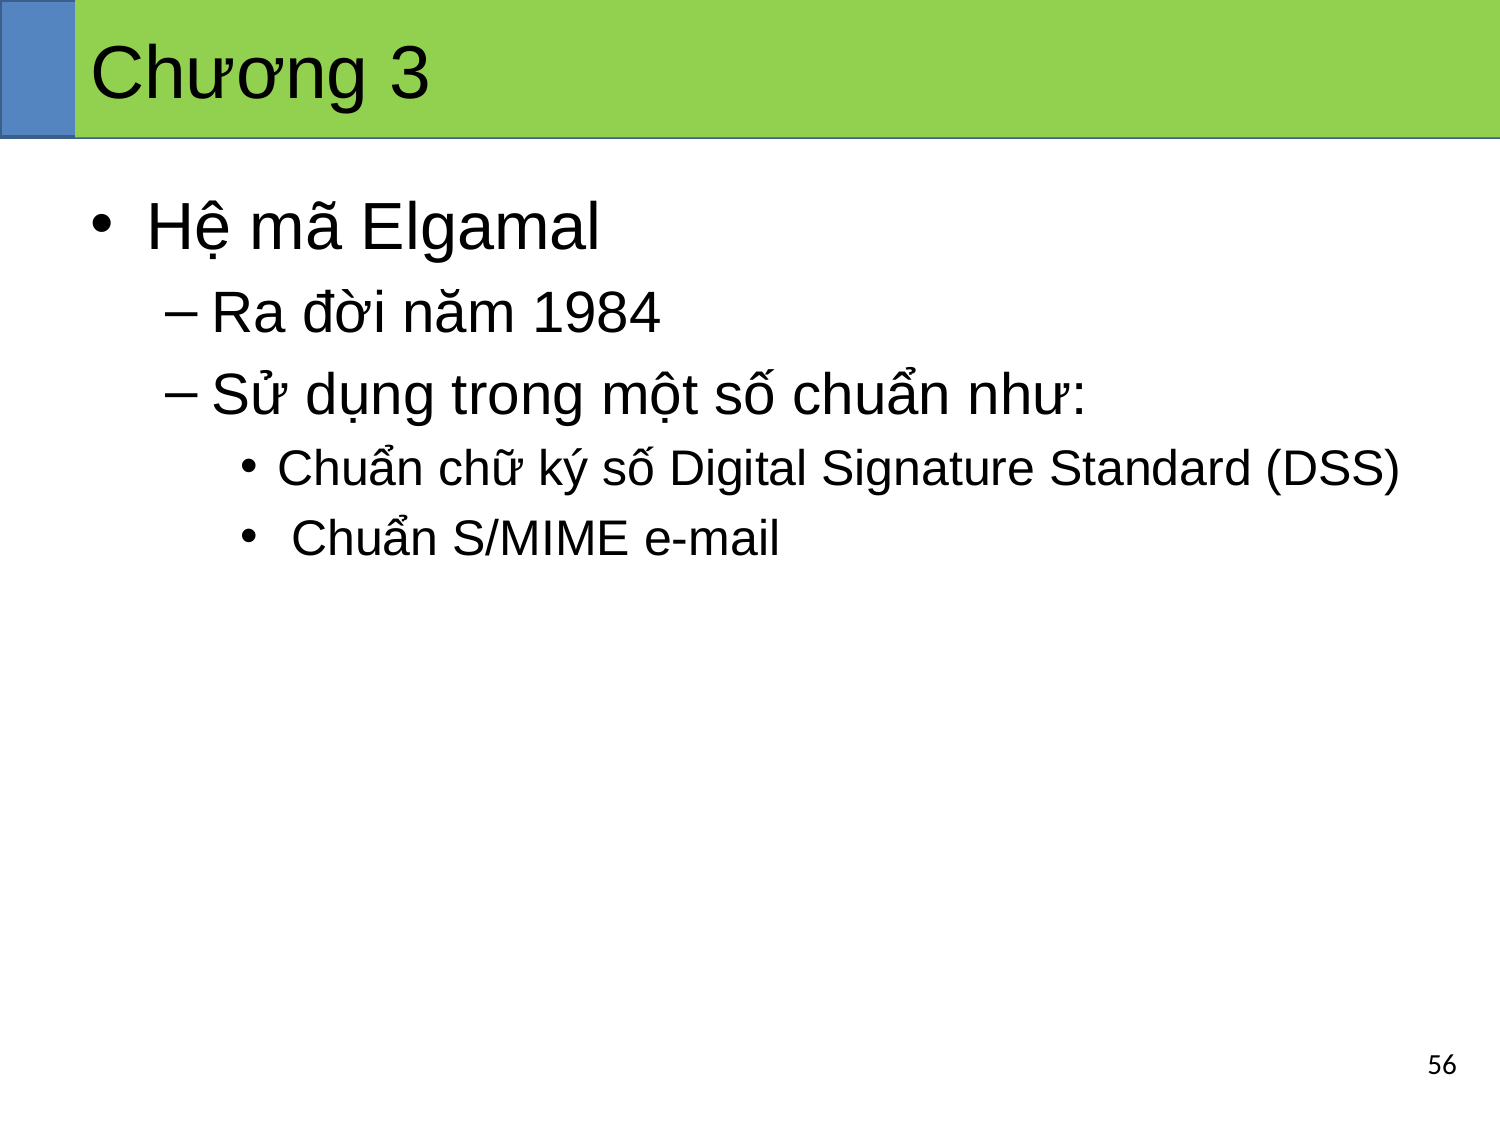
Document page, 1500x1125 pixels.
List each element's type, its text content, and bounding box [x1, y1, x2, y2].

list Hệ mã Elgamal Ra đời năm 1984 Sử dụng trong một số chuẩn như: Chuẩn chữ ký số Digital Signature Standard (DSS) Chuẩn S/MIME e-mail [75, 174, 1425, 1038]
slide_number 56 [1412, 1037, 1488, 1098]
title Chương 3 [75, 0, 1500, 138]
